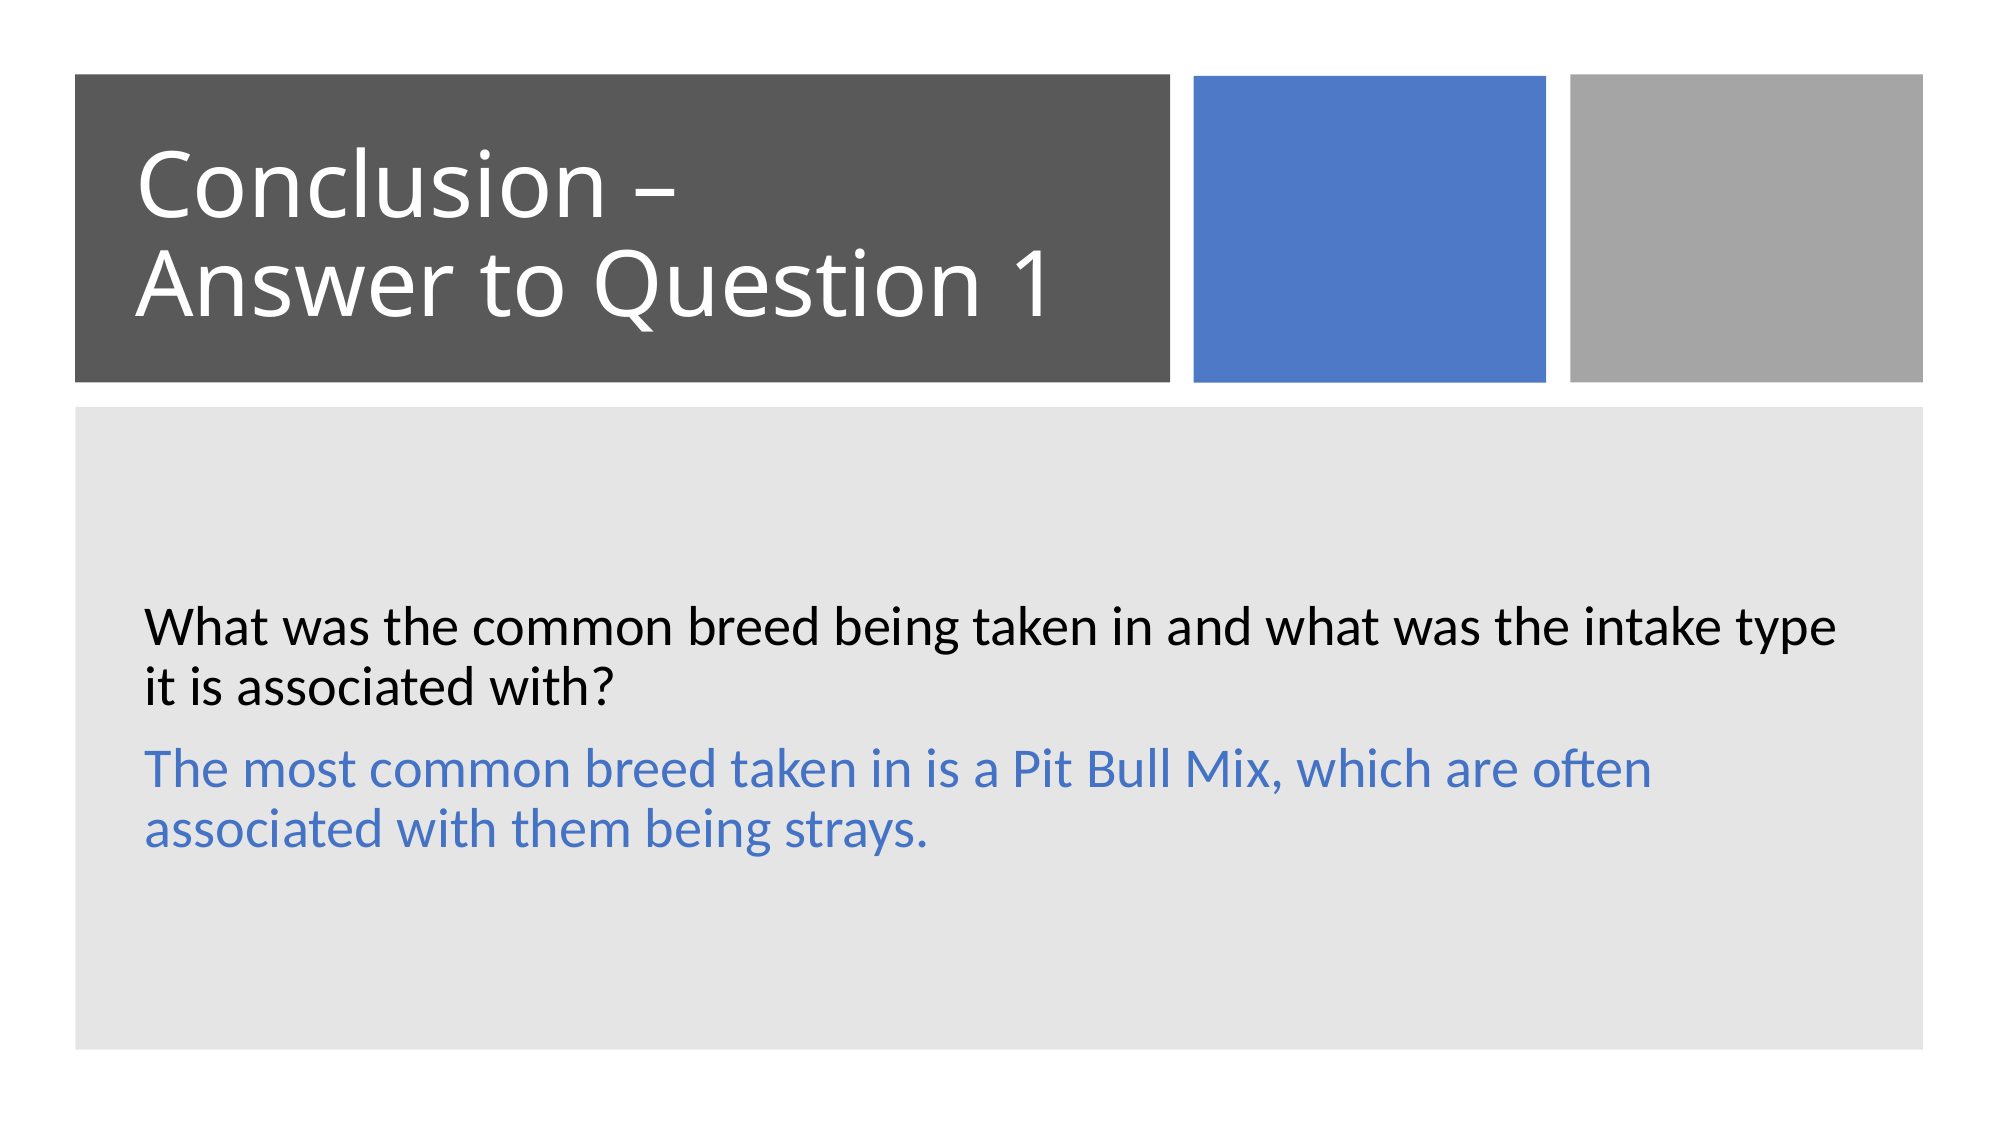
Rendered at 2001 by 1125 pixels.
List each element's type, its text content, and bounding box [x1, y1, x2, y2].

text_box [1569, 73, 1924, 383]
text_box [74, 73, 1171, 383]
list What was the common breed being taken in and what was the intake type it is associated with? The most common breed taken in is a Pit Bull Mix, which are often associated with them being strays. [129, 459, 1868, 998]
text_box [74, 406, 1924, 1051]
text_box [1193, 75, 1547, 384]
title Conclusion – Answer to Question 1 [120, 120, 1119, 354]
